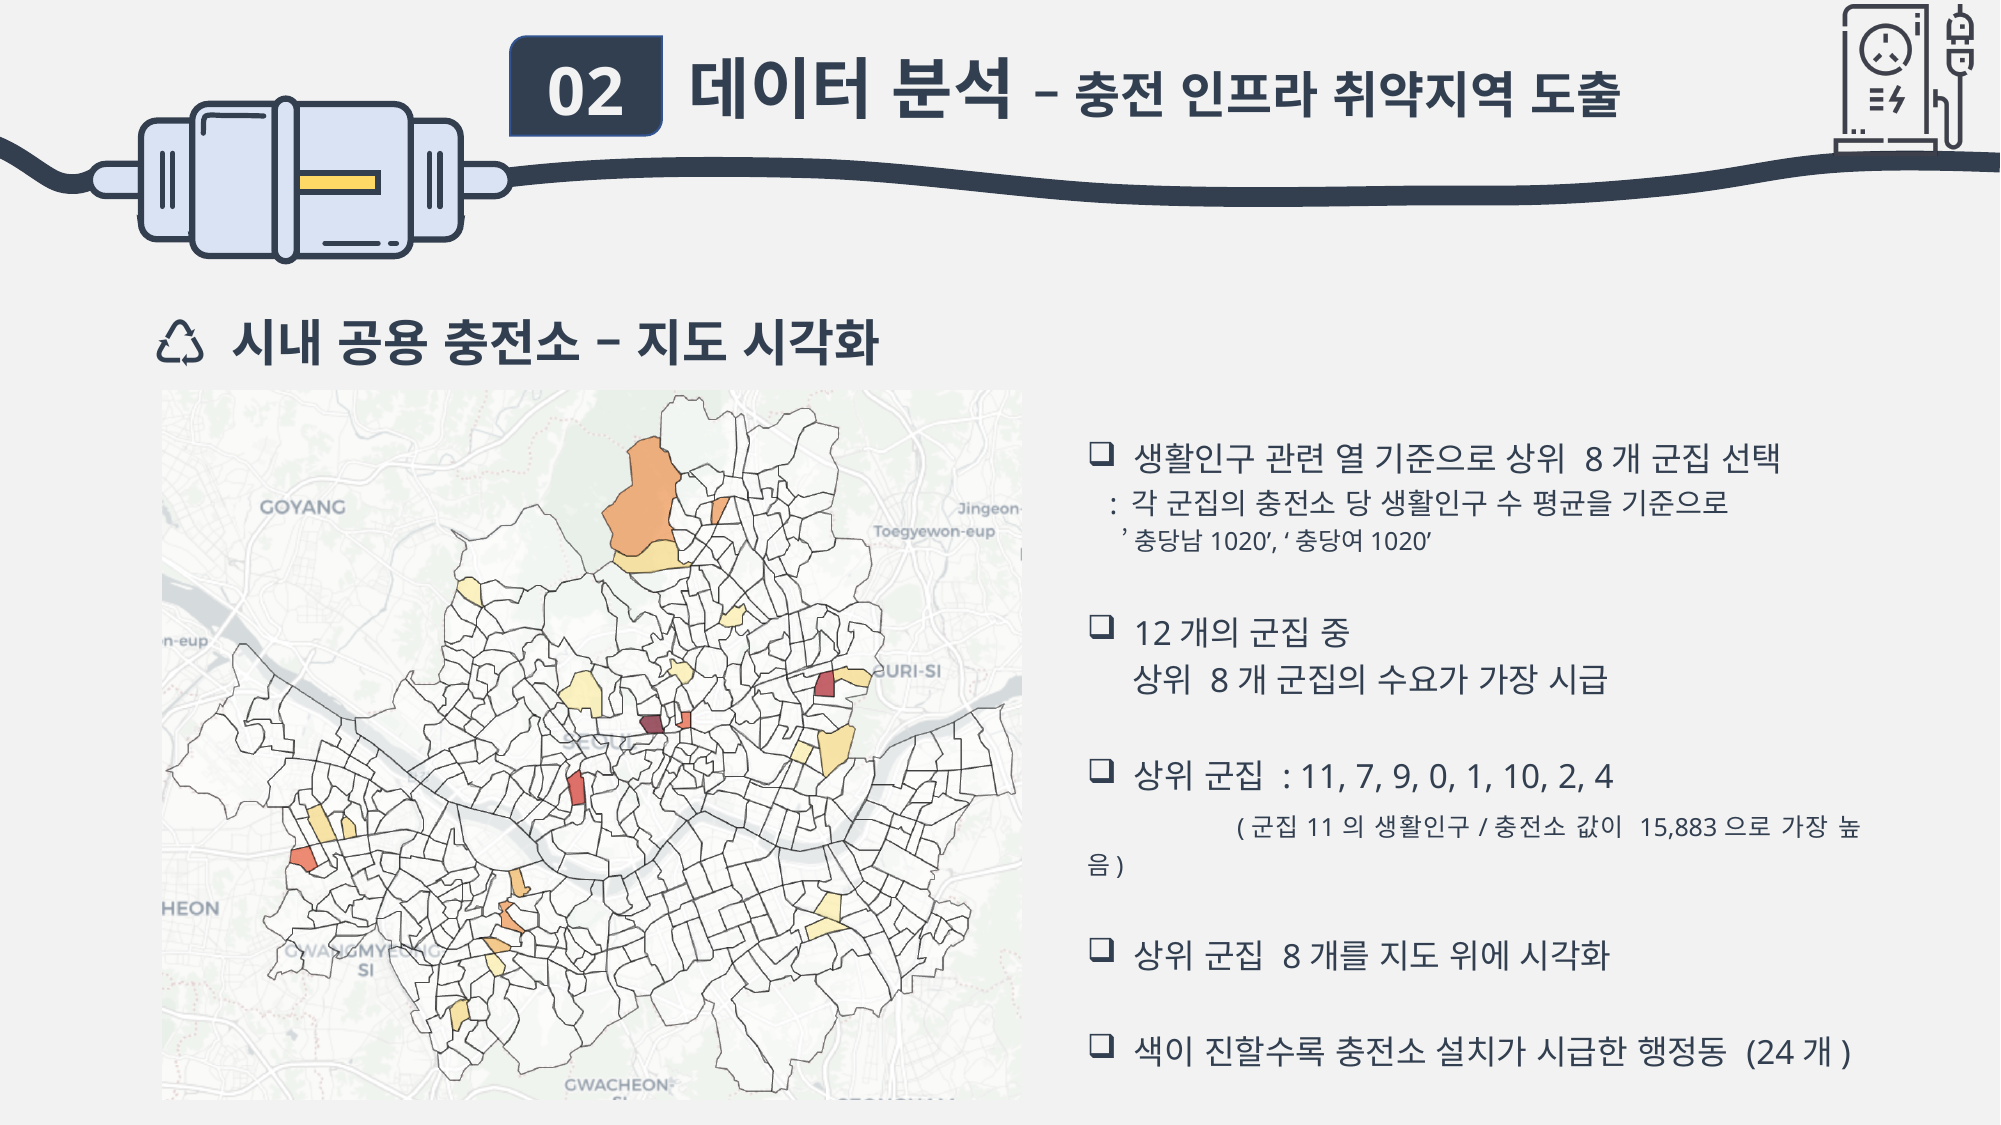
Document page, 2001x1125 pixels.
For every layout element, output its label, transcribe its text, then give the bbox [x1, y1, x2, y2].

text_box 생활인구 관련 열 기준으로 상위 8개 군집 선택 : 각 군집의 충전소 당 생활인구 수 평균을 기준으로 ’충당남1020’, ‘충당여1020’ 12개의 군집 중 상위 8개 군집의 수요가 가장 시급 상위 군집 : 11, 7, 9, 0, 1, 10, 2, 4 (군집11의 생활인구/충전소 값이 15,883으로 가장 높음) 상위 군집 8개를 지도 위에 시각화 색이 진할수록 충전소 설치가 시급한 행정동 (24개) [1072, 422, 1877, 1079]
text_box 02 [509, 35, 663, 104]
picture [1827, 4, 1980, 156]
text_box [297, 104, 2000, 257]
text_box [0, 98, 297, 262]
picture [162, 390, 1022, 1100]
text_box ♺ 시내 공용 충전소 – 지도 시각화 [141, 304, 1538, 379]
text_box 데이터 분석 – 충전 인프라 취약지역 도출 [674, 39, 1642, 104]
